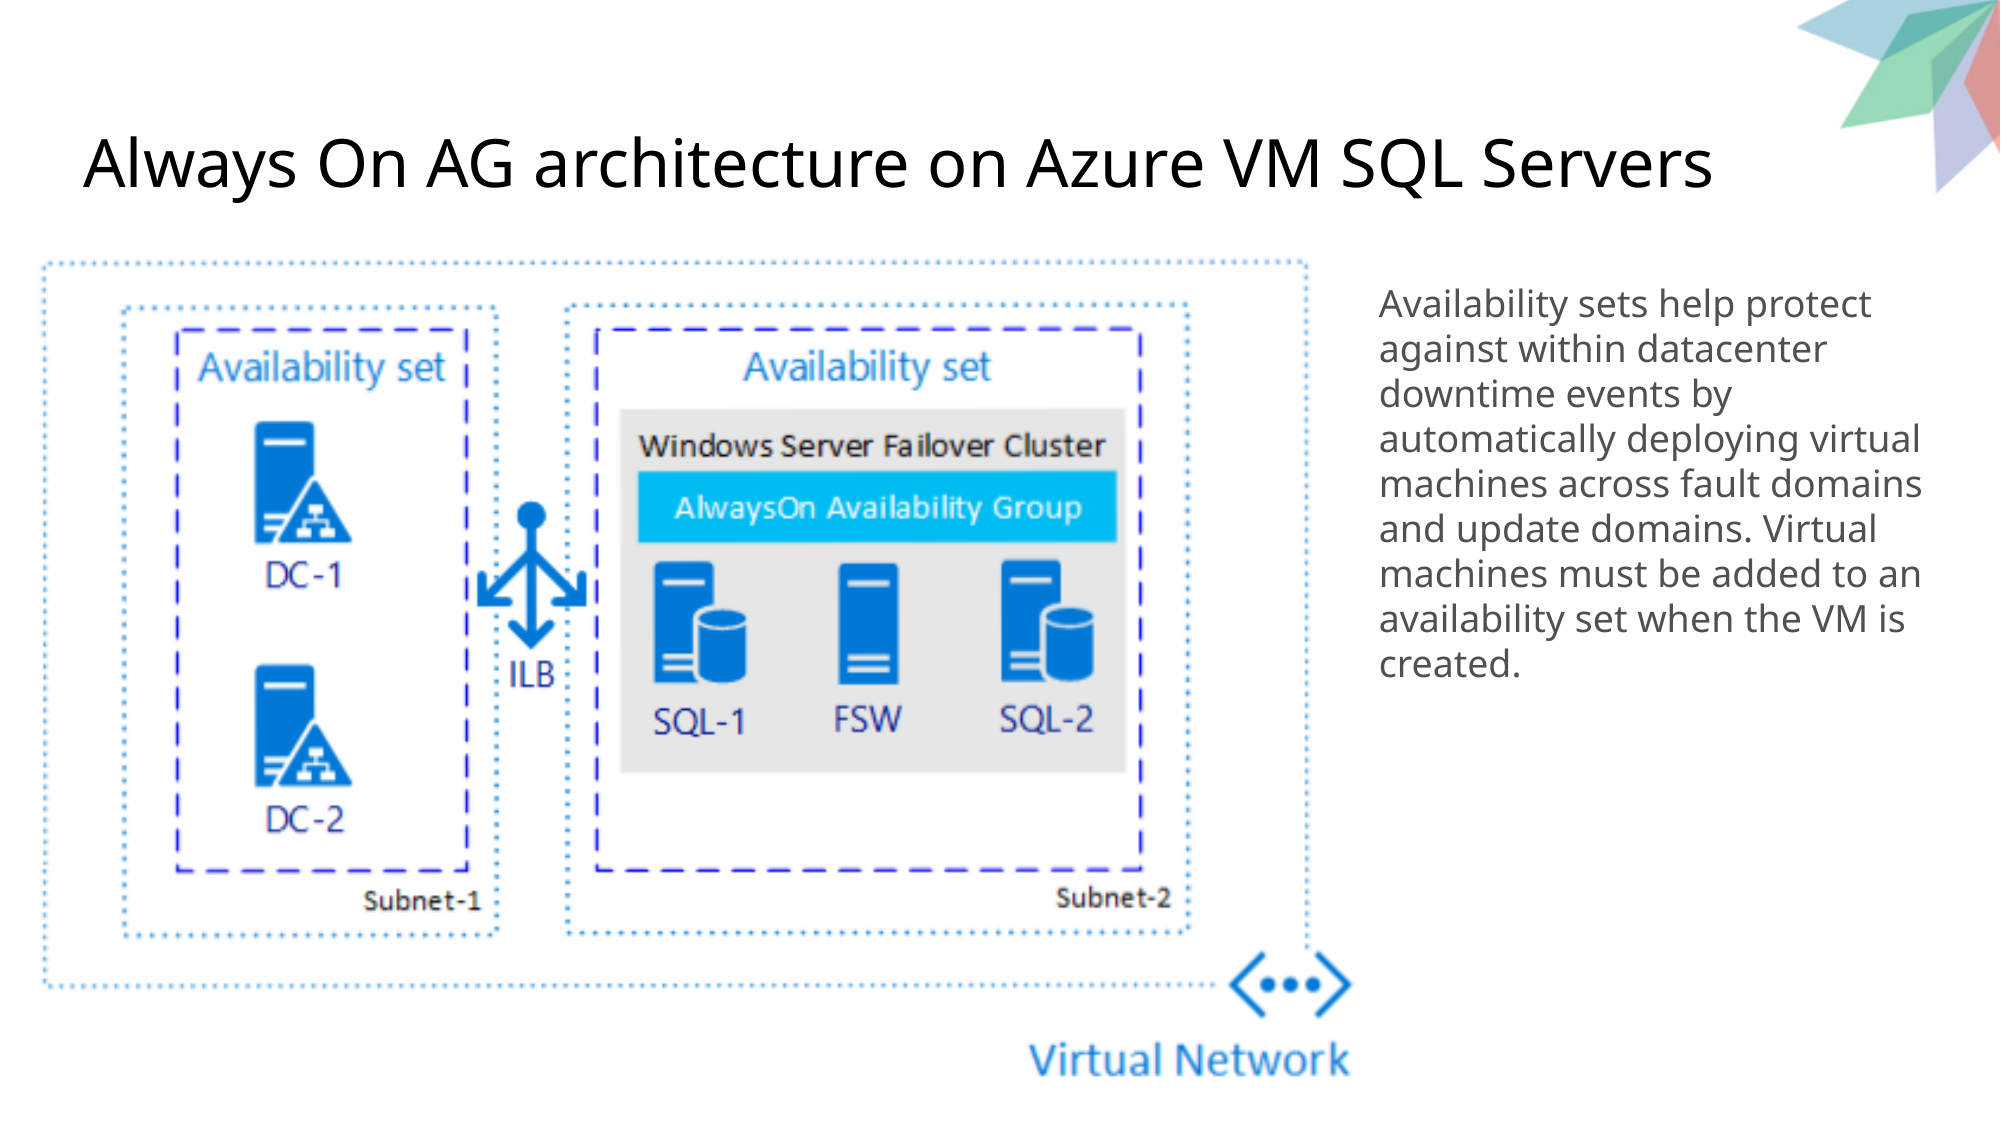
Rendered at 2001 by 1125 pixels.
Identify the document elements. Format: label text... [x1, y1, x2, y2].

list Availability sets help protect against within datacenter downtime events by automatically deploying virtual machines across fault domains and update domains. Virtual machines must be added to an availability set when the VM is created. [1369, 272, 1979, 1091]
title Always On AG architecture on Azure VM SQL Servers [68, 95, 1924, 233]
picture [1795, 0, 2000, 197]
picture [0, 232, 1365, 1091]
